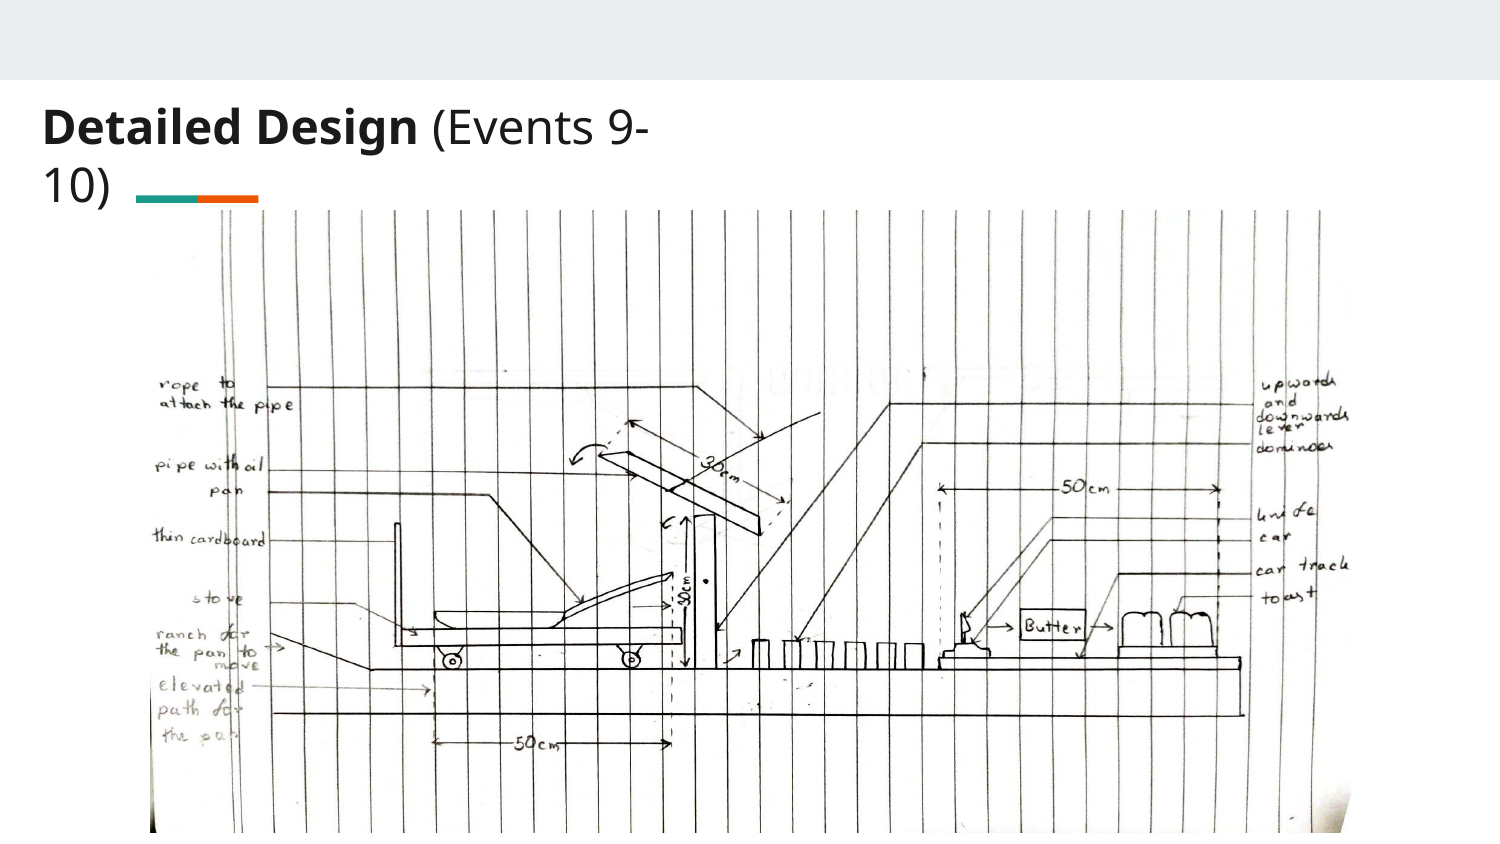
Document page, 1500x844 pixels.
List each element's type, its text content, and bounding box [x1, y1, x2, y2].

title Detailed Design (Events 9-10) [39, 93, 715, 238]
picture [150, 210, 1351, 834]
